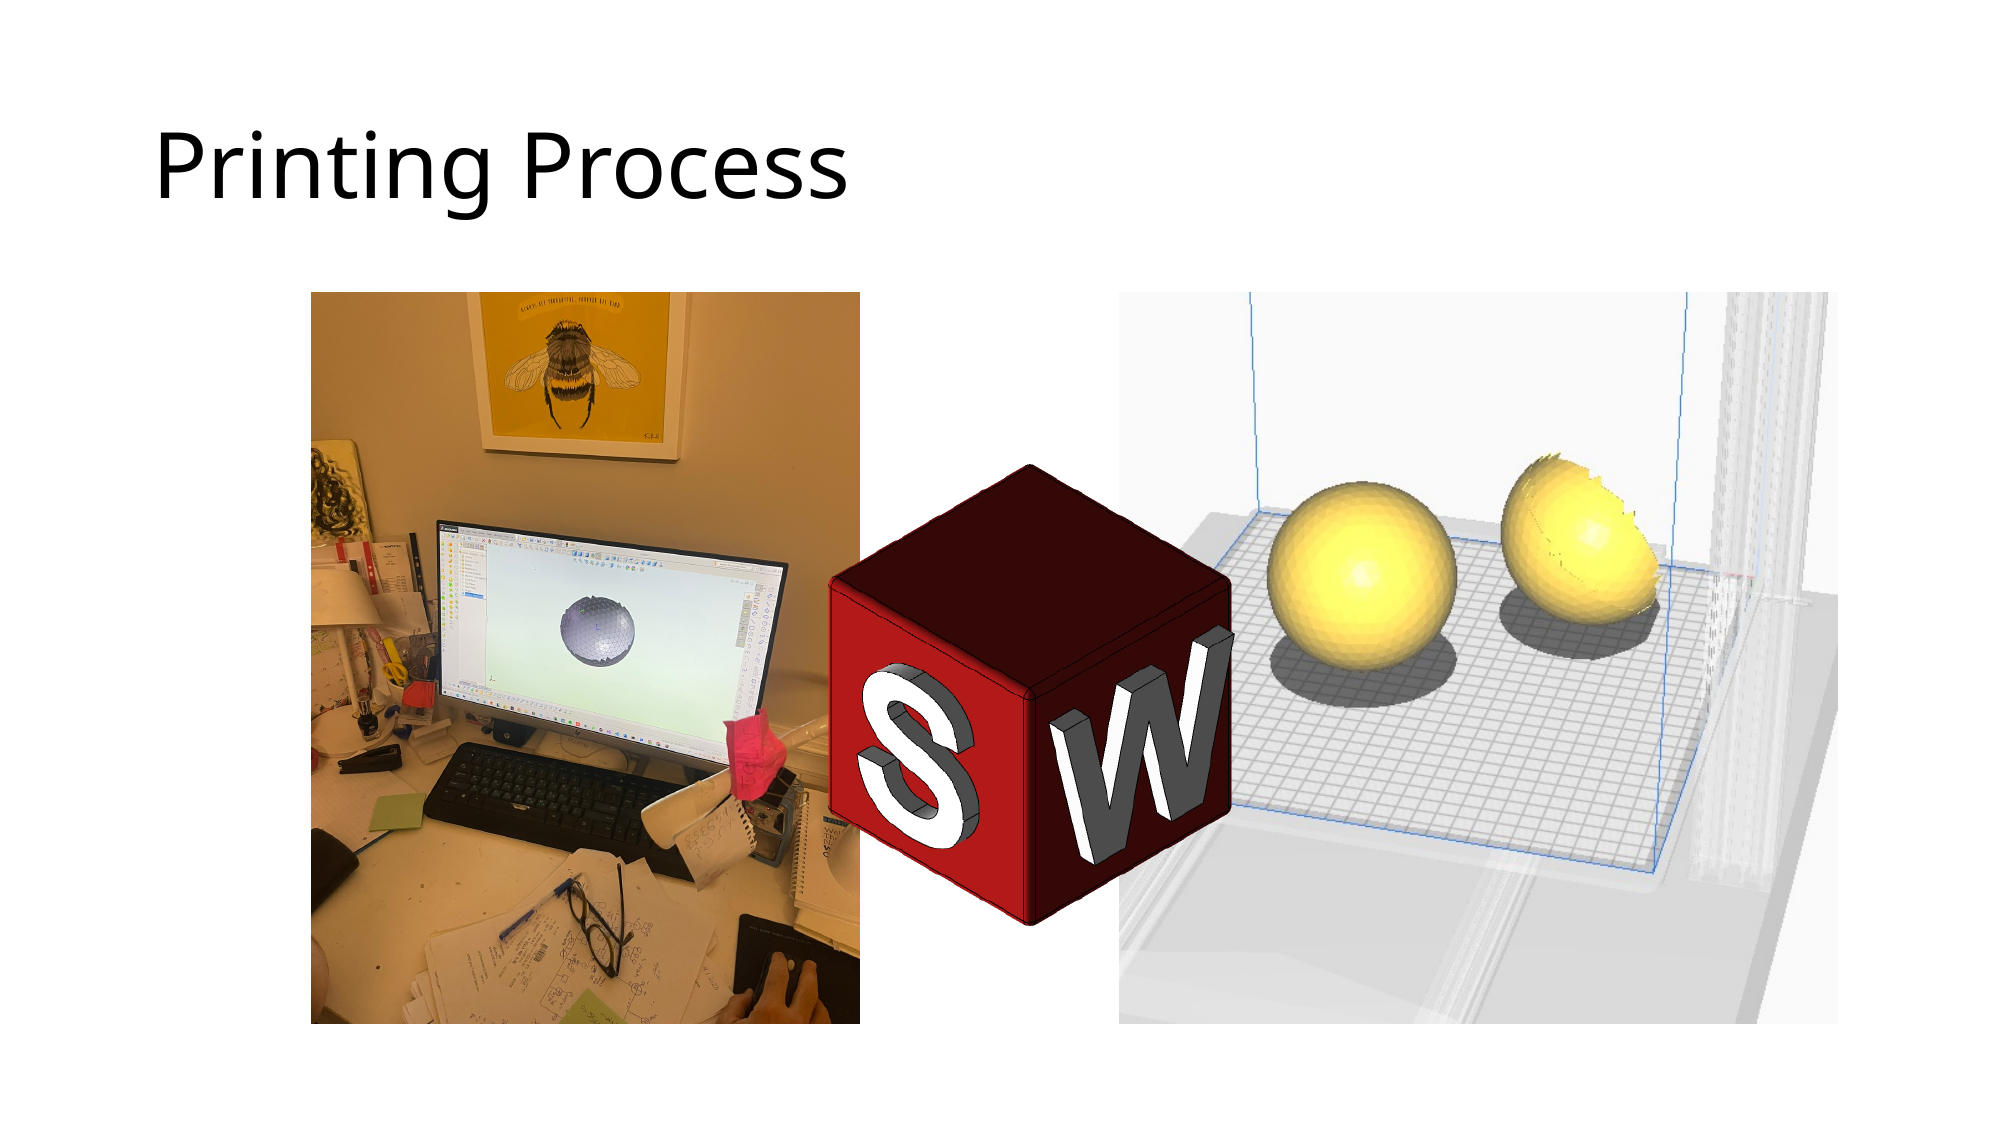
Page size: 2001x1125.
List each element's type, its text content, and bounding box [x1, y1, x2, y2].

picture [311, 292, 1838, 1024]
title Printing Process [137, 59, 1863, 278]
